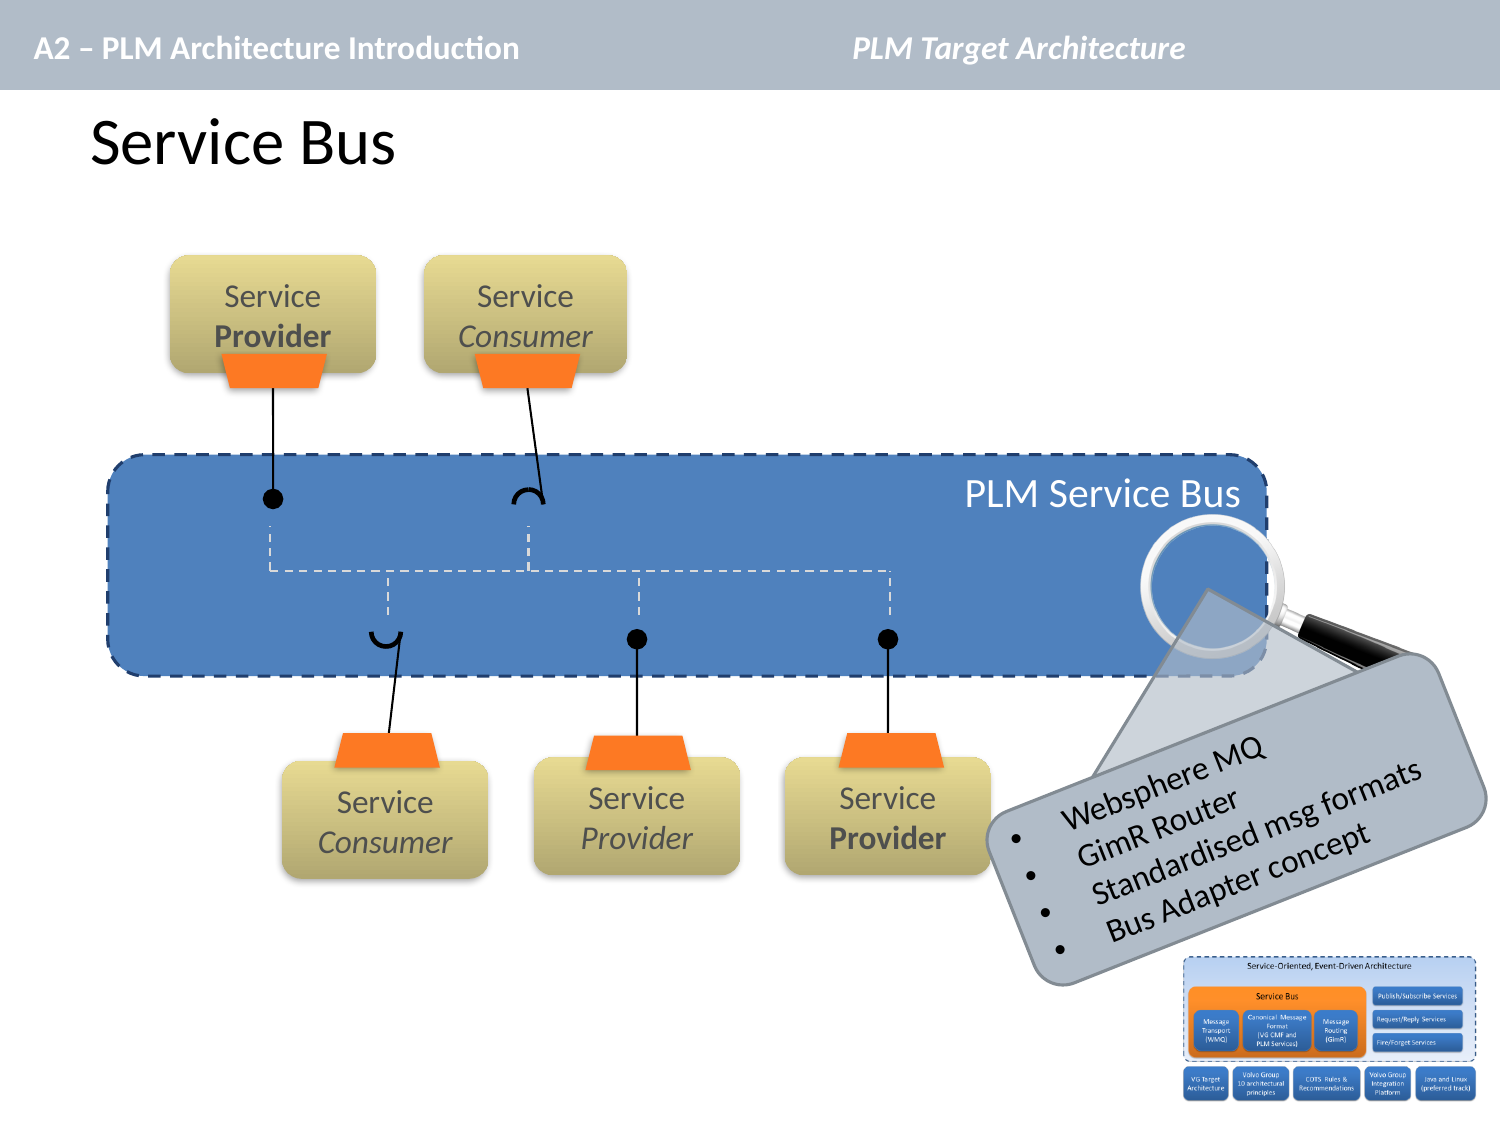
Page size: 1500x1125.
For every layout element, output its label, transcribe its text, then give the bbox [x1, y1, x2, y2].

picture [1142, 445, 1438, 744]
picture [1180, 956, 1477, 1104]
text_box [107, 255, 1267, 880]
text_box PLM Target Architecture [837, 19, 1463, 74]
text_box Websphere MQ GimR Router Standardised msg formats Bus Adapter concept [1002, 653, 1487, 986]
title Service Bus [75, 90, 1425, 256]
text_box A2 – PLM Architecture Introduction [18, 19, 700, 74]
